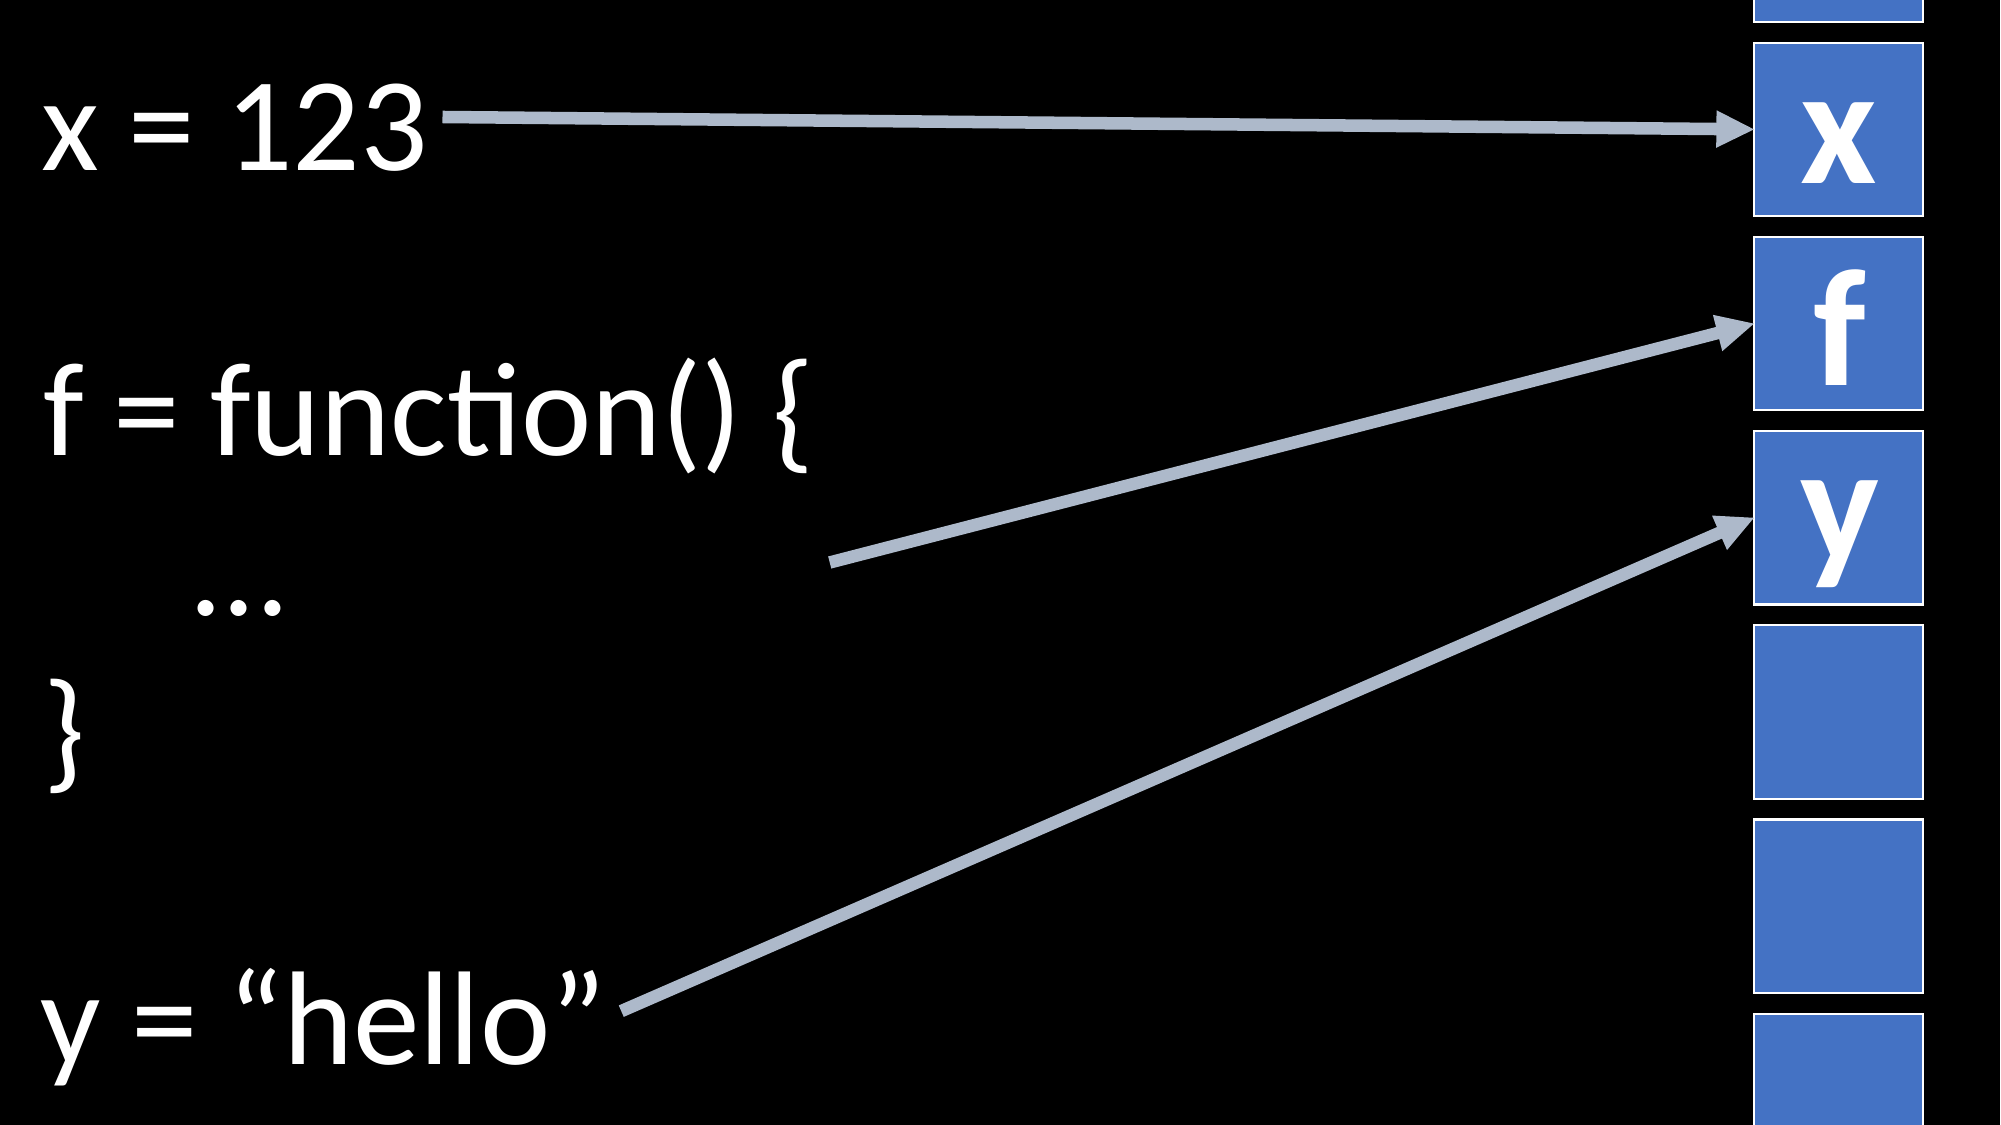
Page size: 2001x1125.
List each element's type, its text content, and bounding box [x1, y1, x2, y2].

text_box [1753, 42, 1785, 217]
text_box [623, 517, 1754, 1013]
text_box f = function() { … } [28, 315, 830, 810]
text_box x [1785, 9, 1892, 225]
text_box [1753, 1013, 1924, 1125]
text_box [834, 323, 1754, 517]
text_box [1754, 430, 1924, 606]
text_box [1882, 236, 1924, 411]
text_box [1753, 236, 1798, 411]
text_box [1753, 0, 1924, 23]
text_box y = “hello” [25, 923, 622, 1099]
text_box [1754, 624, 1924, 800]
text_box [1892, 42, 1924, 217]
text_box x = 123 [26, 29, 443, 205]
text_box y [1785, 387, 1895, 603]
text_box f [1798, 211, 1882, 427]
text_box [1754, 818, 1924, 994]
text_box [445, 117, 1754, 130]
